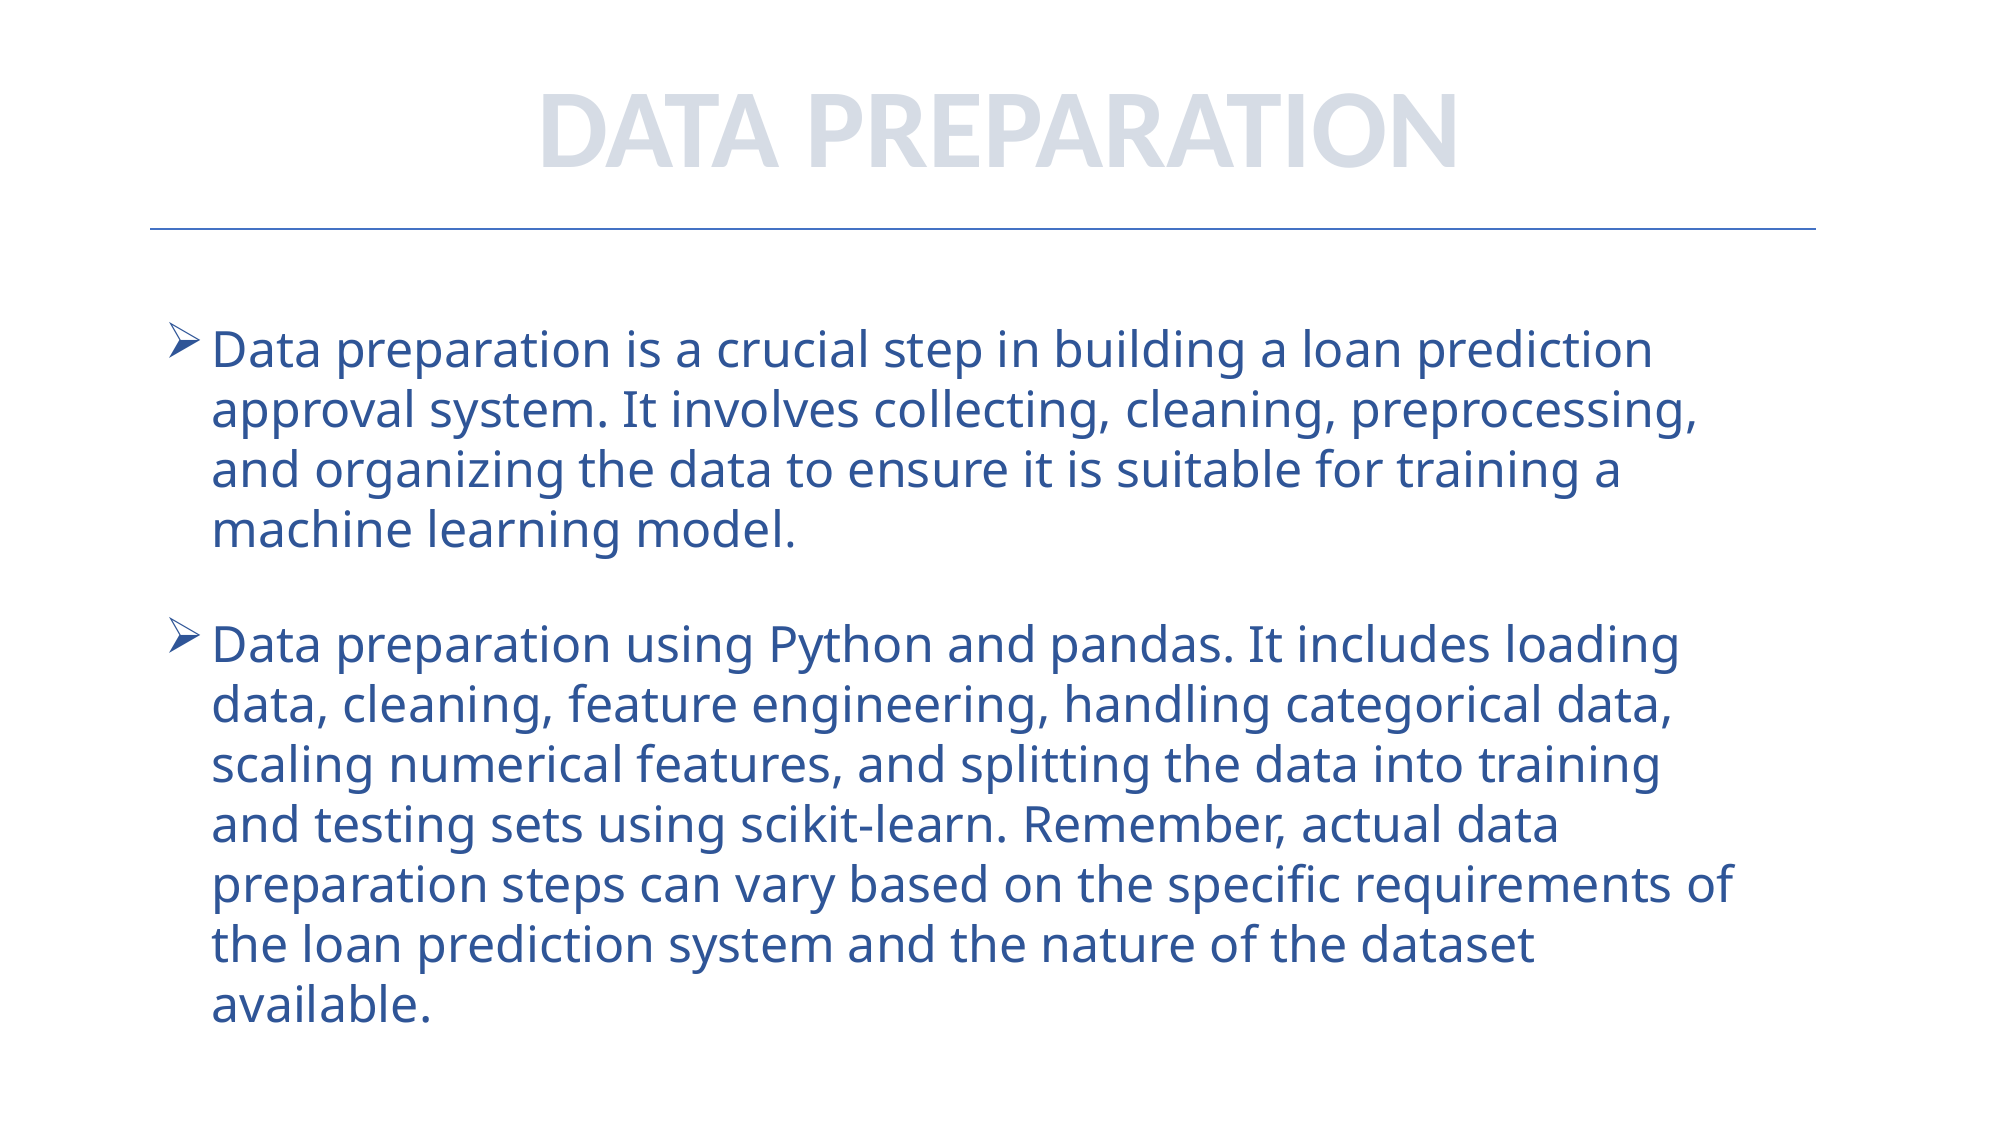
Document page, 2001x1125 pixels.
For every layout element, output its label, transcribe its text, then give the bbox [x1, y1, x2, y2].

text_box DATA PREPARATION [522, 48, 1478, 198]
text_box Data preparation is a crucial step in building a loan prediction approval system. It involves collecting, cleaning, preprocessing, and organizing the data to ensure it is suitable for training a machine learning model. Data preparation using Python and pandas. It includes loading data, cleaning, feature engineering, handling categorical data, scaling numerical features, and splitting the data into training and testing sets using scikit-learn. Remember, actual data preparation steps can vary based on the specific requirements of the loan prediction system and the nature of the dataset available. [149, 309, 1776, 1125]
